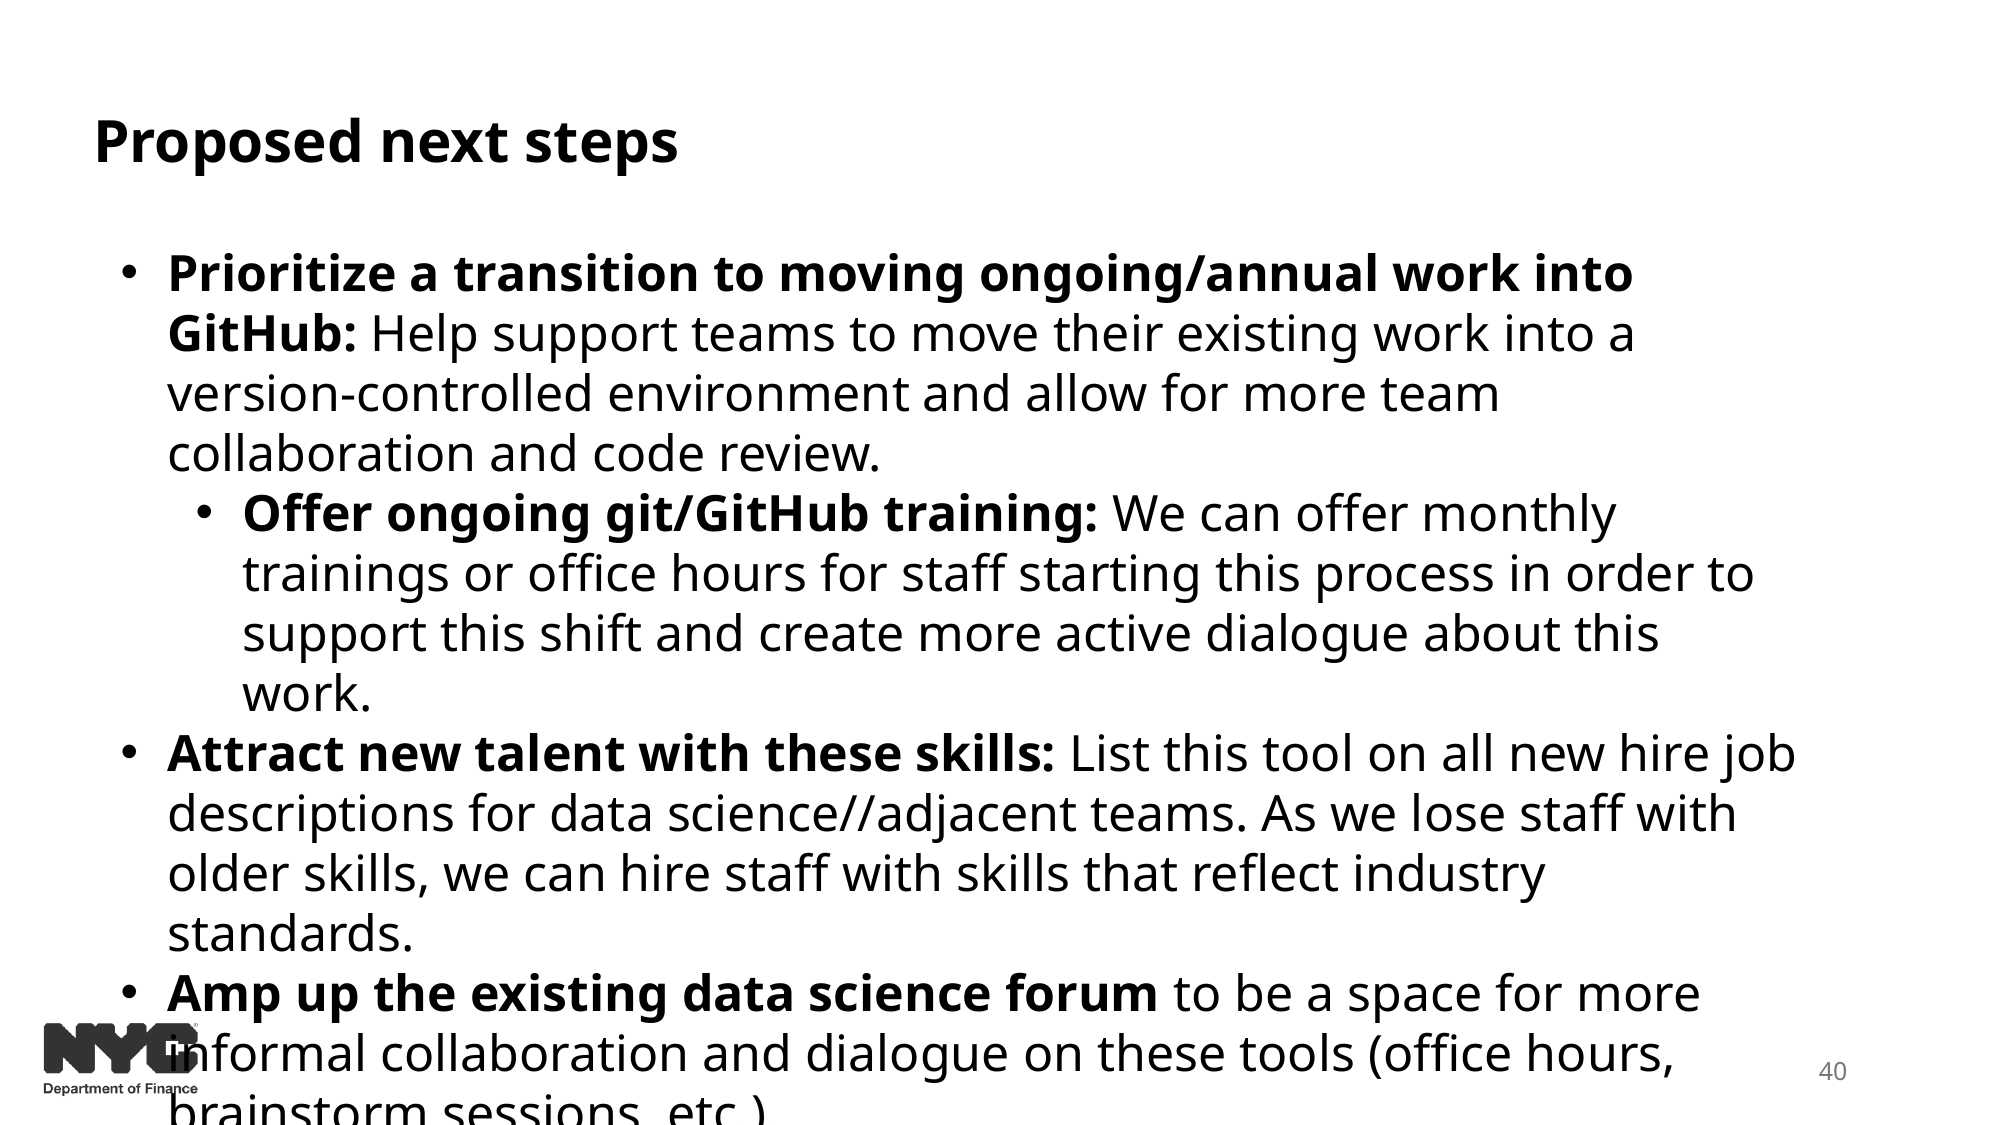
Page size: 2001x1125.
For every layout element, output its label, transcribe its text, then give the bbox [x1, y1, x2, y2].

text_box Proposed next steps [78, 96, 1895, 182]
picture [28, 1000, 222, 1114]
text_box Prioritize a transition to moving ongoing/annual work into GitHub: Help support teams to move their existing work into a version-controlled environment and allow for more team collaboration and code review. Offer ongoing git/GitHub training: We can offer monthly trainings or office hours for staff starting this process in order to support this shift and create more active dialogue about this work. Attract new talent with these skills: List this tool on all new hire job descriptions for data science//adjacent teams. As we lose staff with older skills, we can hire staff with skills that reflect industry standards. Amp up the existing data science forum to be a space for more informal collaboration and dialogue on these tools (office hours, brainstorm sessions, etc.). [105, 233, 1816, 1125]
slide_number 40 [1816, 1042, 1863, 1103]
